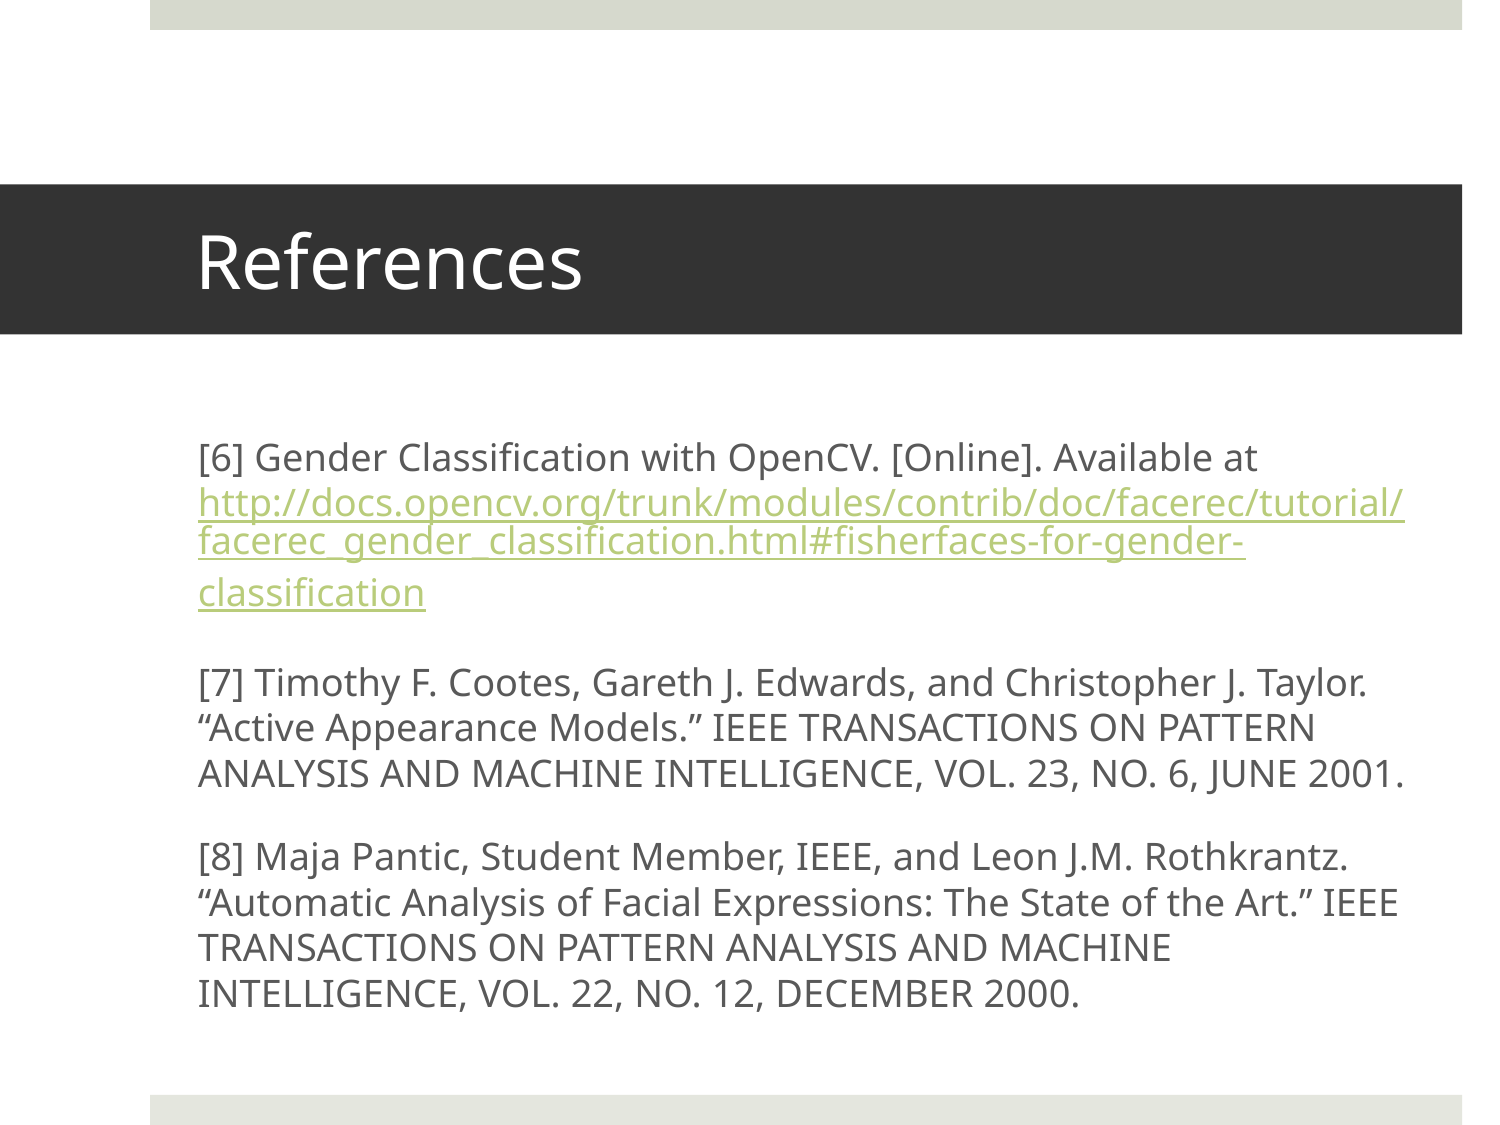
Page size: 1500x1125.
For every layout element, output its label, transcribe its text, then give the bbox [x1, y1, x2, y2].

list [6] Gender Classification with OpenCV. [Online]. Available at http://docs.opencv.org/trunk/modules/contrib/doc/facerec/tutorial/facerec_gender_classification.html#fisherfaces-for-gender-classification [7] Timothy F. Cootes, Gareth J. Edwards, and Christopher J. Taylor. “Active Appearance Models.” IEEE TRANSACTIONS ON PATTERN ANALYSIS AND MACHINE INTELLIGENCE, VOL. 23, NO. 6, JUNE 2001. [8] Maja Pantic, Student Member, IEEE, and Leon J.M. Rothkrantz. “Automatic Analysis of Facial Expressions: The State of the Art.” IEEE TRANSACTIONS ON PATTERN ANALYSIS AND MACHINE INTELLIGENCE, VOL. 22, NO. 12, DECEMBER 2000. [182, 425, 1432, 1028]
title References [0, 184, 1463, 335]
